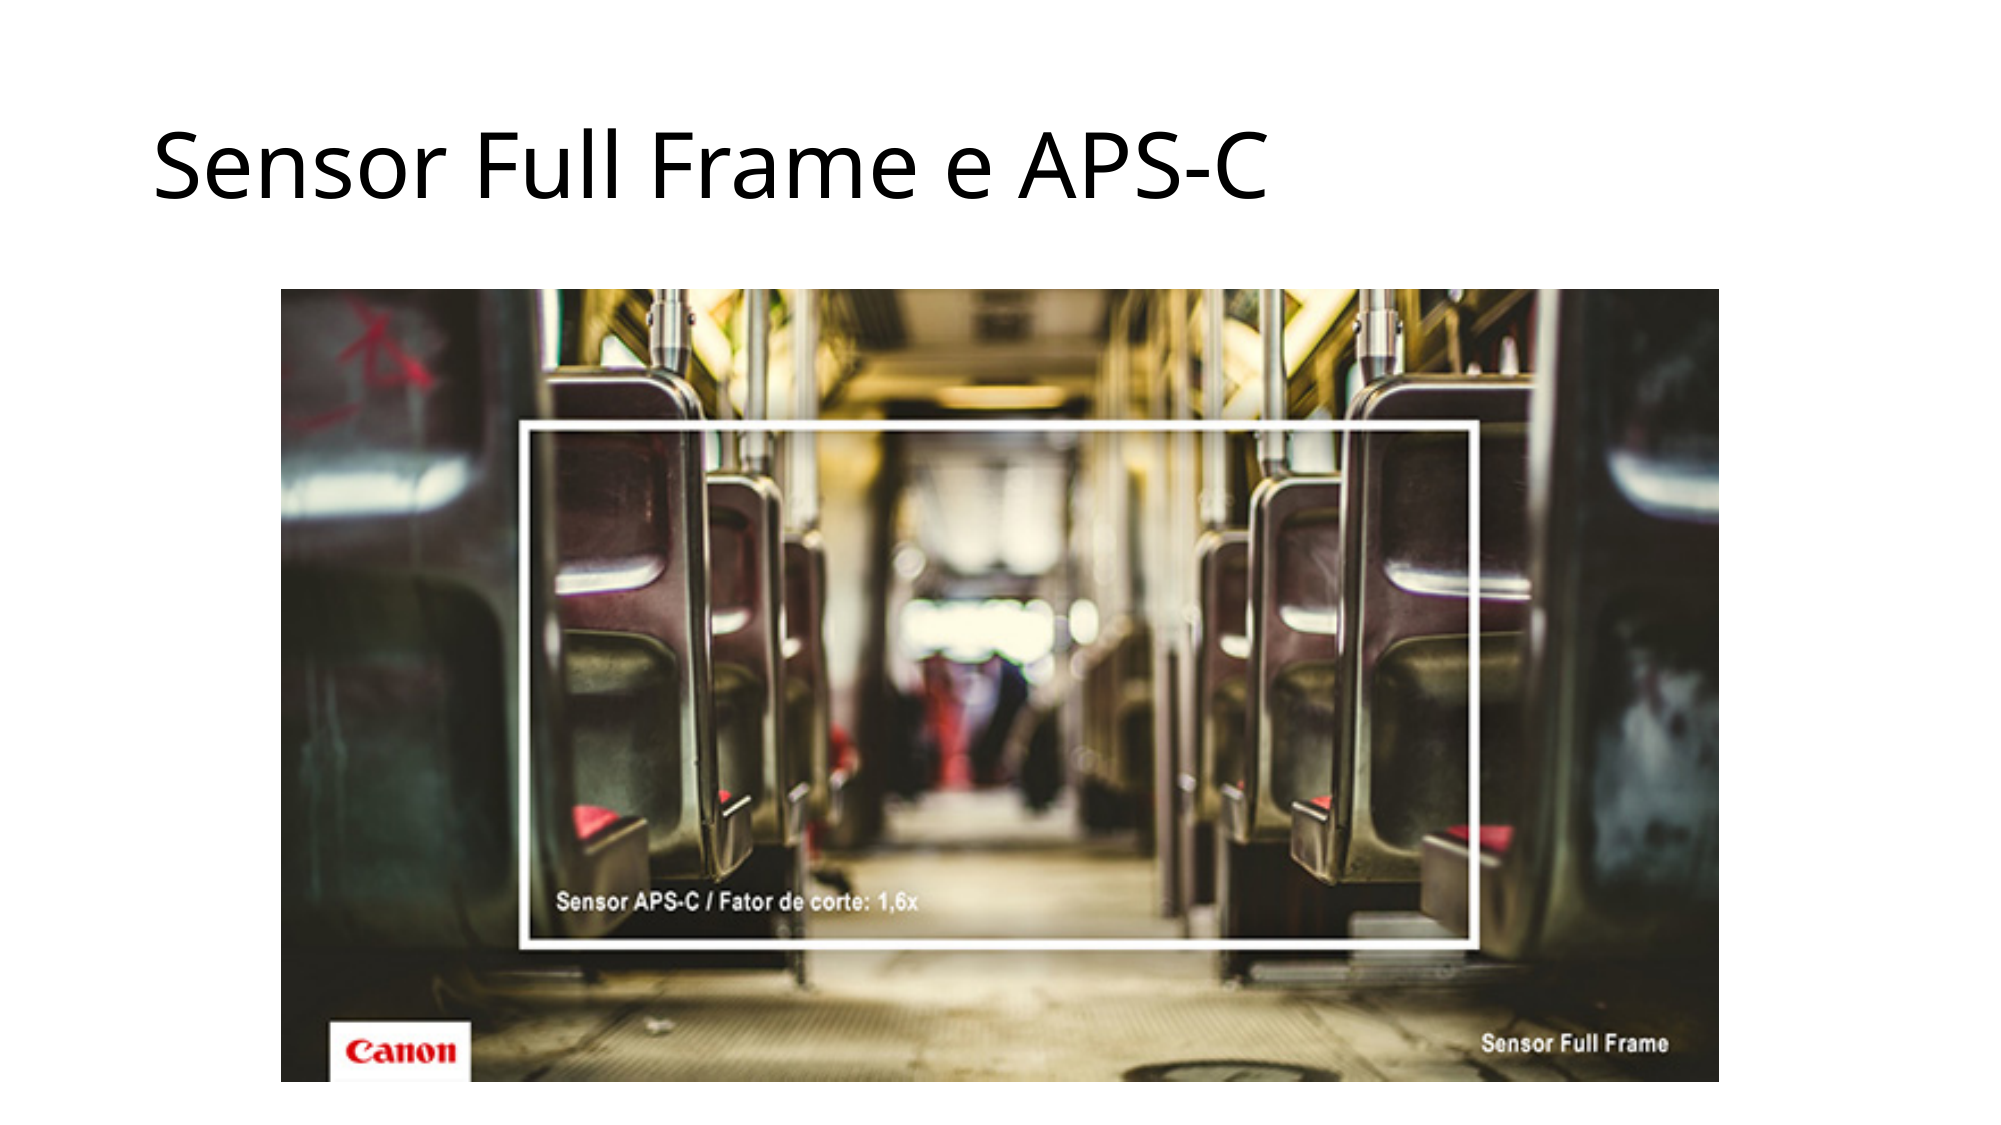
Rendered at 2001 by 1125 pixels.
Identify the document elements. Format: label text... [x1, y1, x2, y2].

title Sensor Full Frame e APS-C [137, 59, 1863, 278]
picture [281, 289, 1719, 1082]
